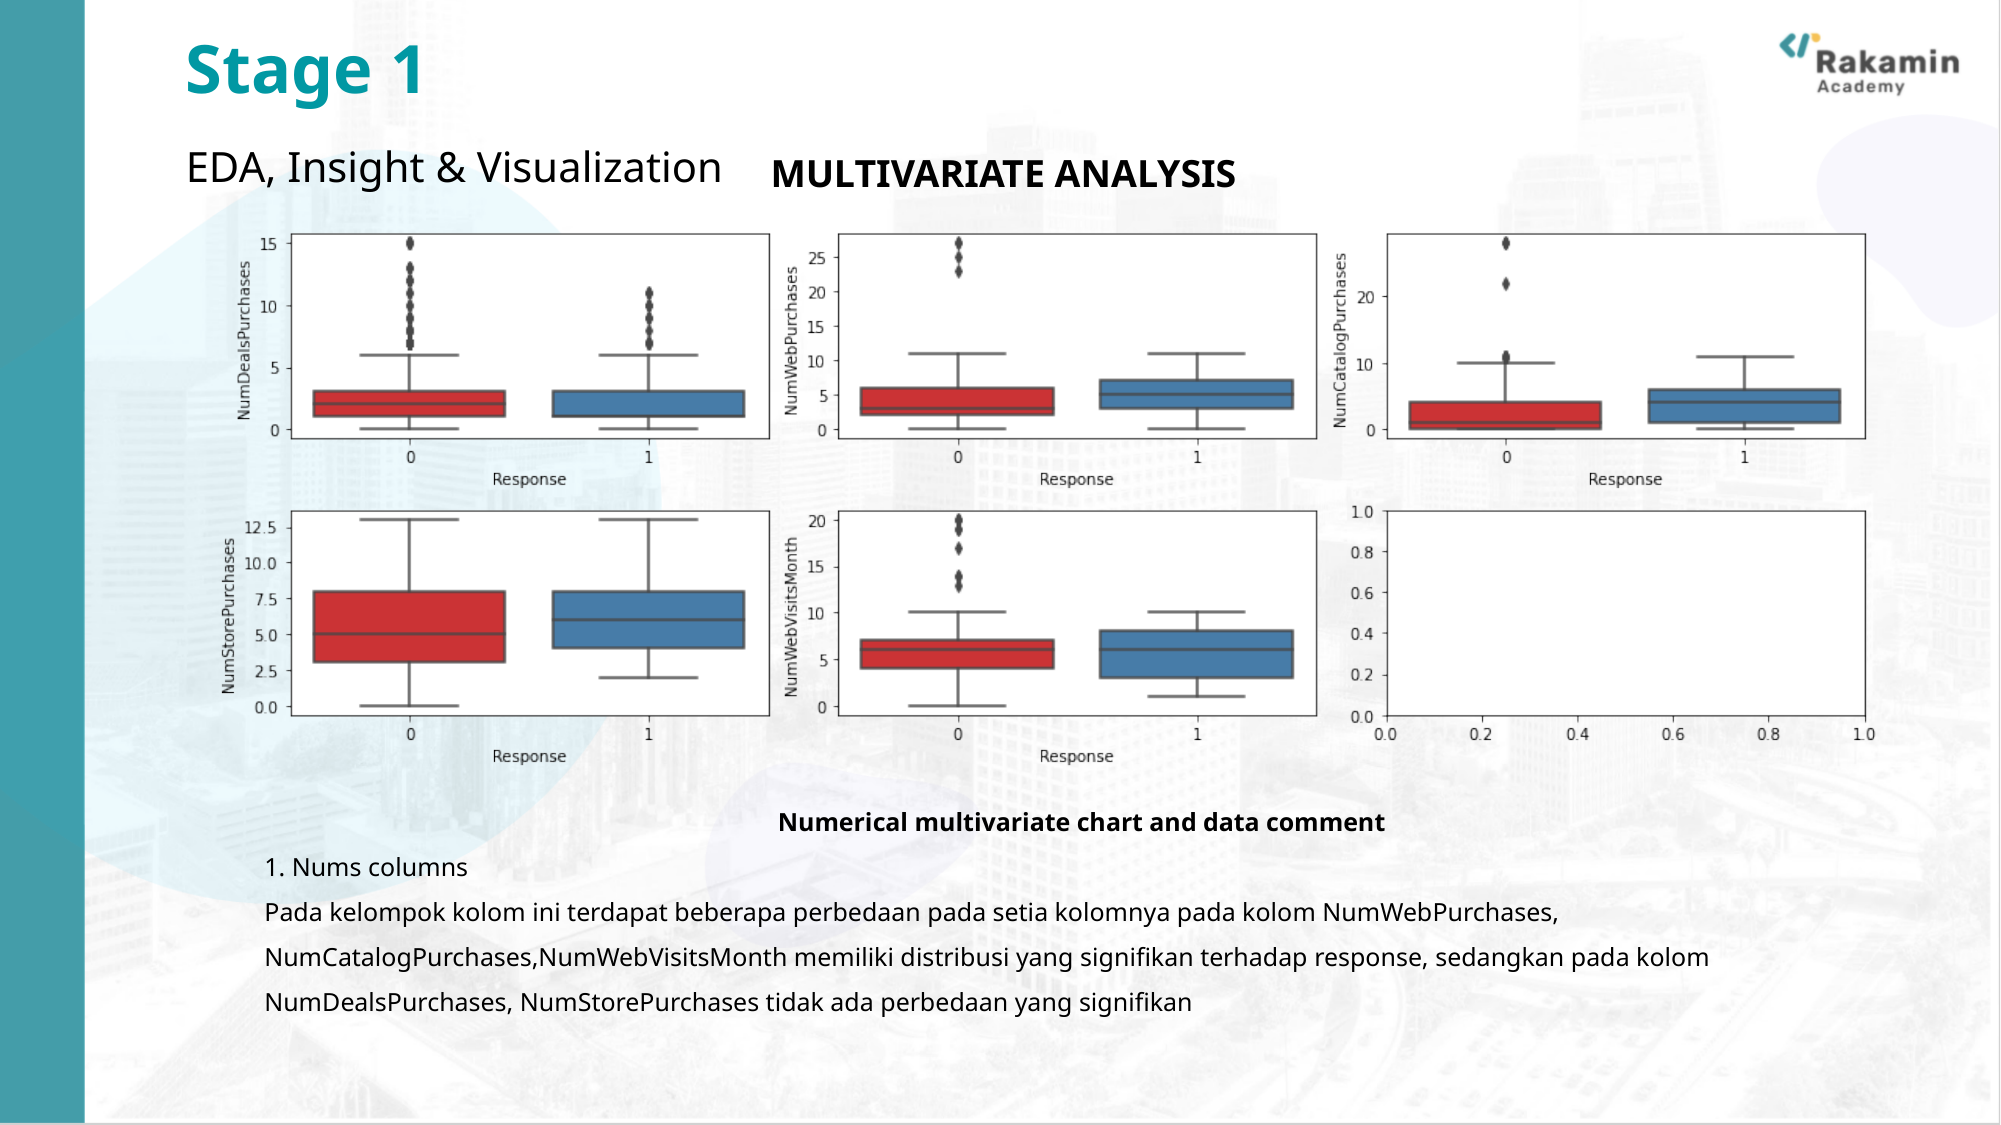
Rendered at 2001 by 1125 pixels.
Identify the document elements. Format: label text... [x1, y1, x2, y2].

text_box EDA, Insight & Visualization [170, 101, 1899, 111]
picture [0, 0, 2001, 1125]
text_box Stage 1 [170, 16, 1377, 102]
text_box Numerical multivariate chart and data comment 1. Nums columns Pada kelompok kolom ini terdapat beberapa perbedaan pada setia kolomnya pada kolom NumWebPurchases, NumCatalogPurchases,NumWebVisitsMonth memiliki distribusi yang signifikan terhadap response, sedangkan pada kolom NumDealsPurchases, NumStorePurchases tidak ada perbedaan yang signifikan [249, 959, 1915, 1122]
